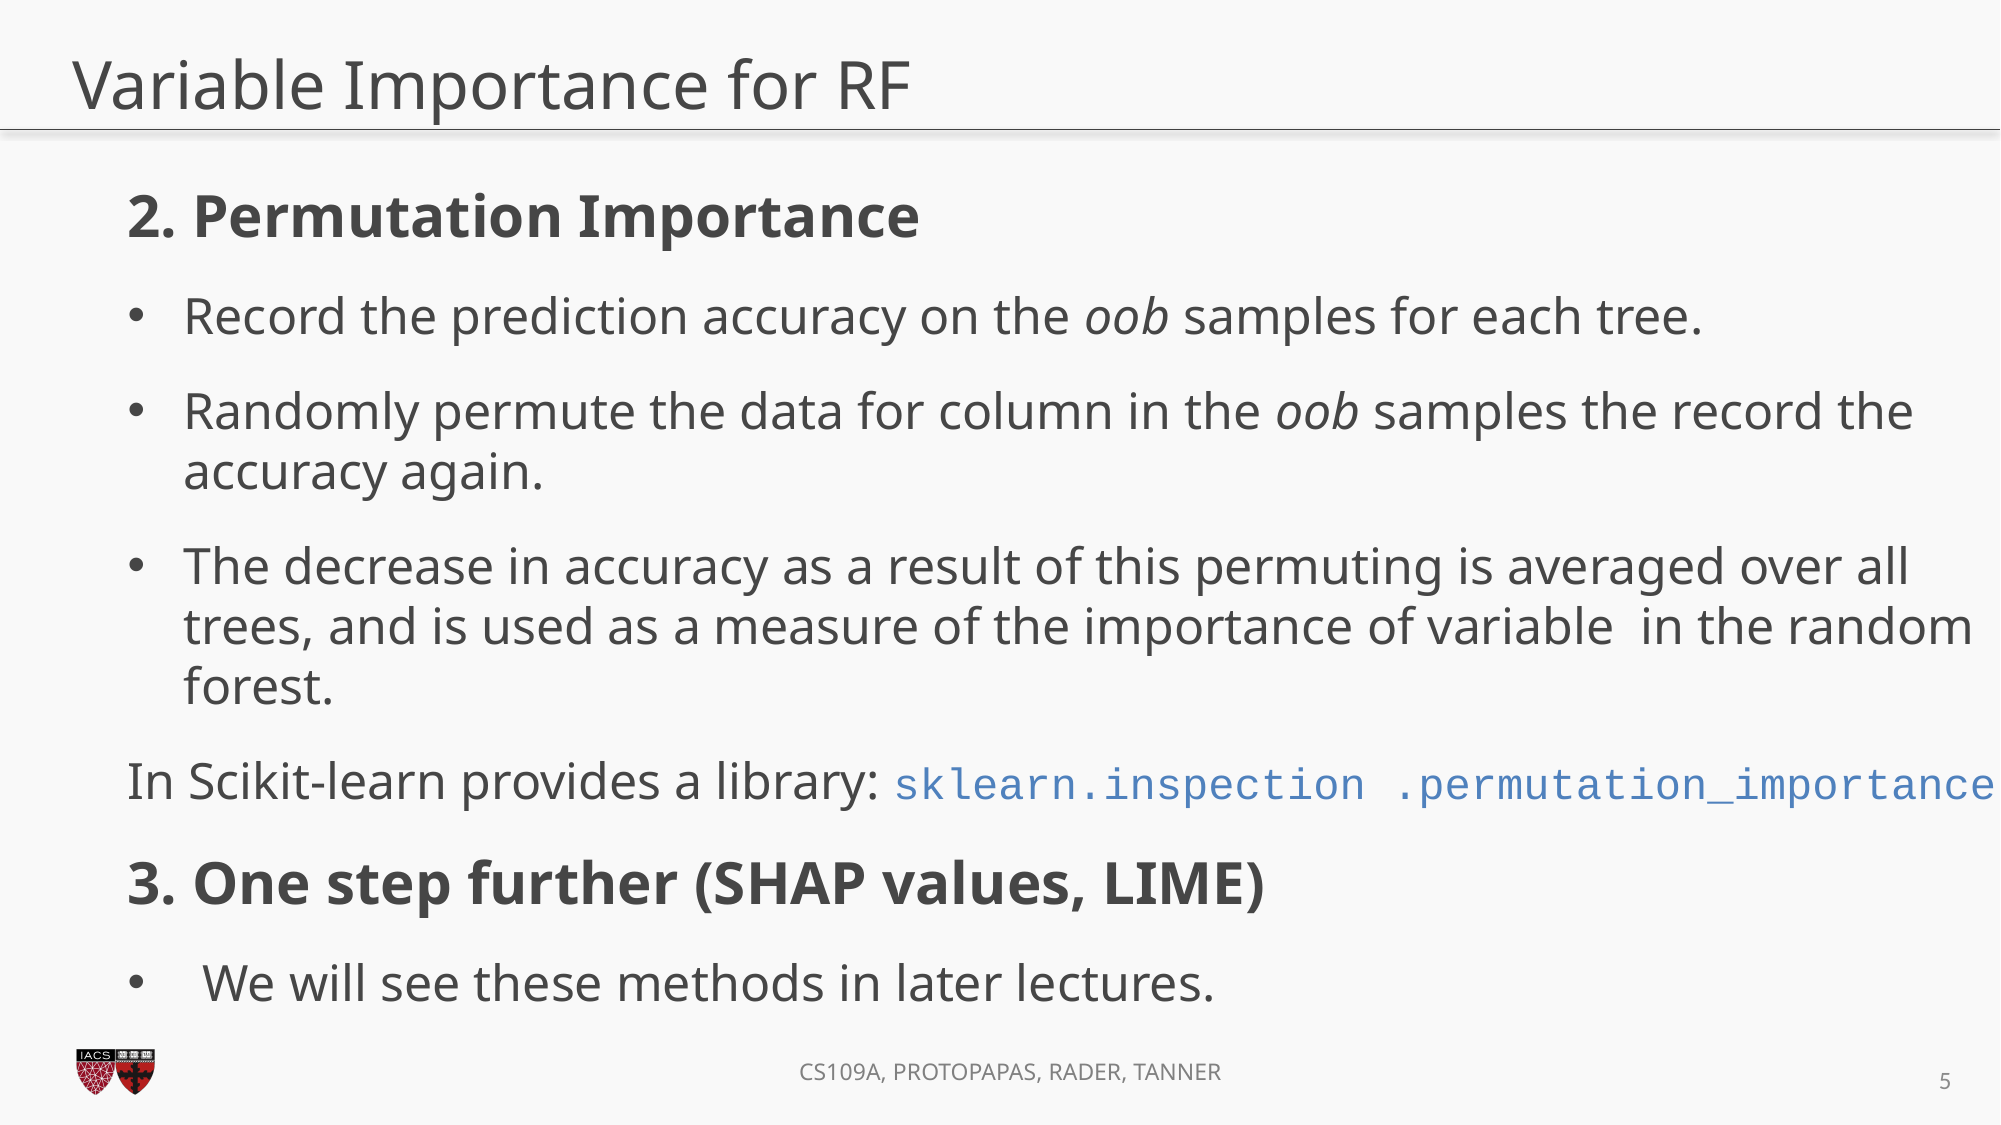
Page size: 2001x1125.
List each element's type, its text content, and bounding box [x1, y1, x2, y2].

slide_number 5 [1500, 1050, 1967, 1110]
title Variable Importance for RF [57, 35, 1943, 162]
picture [75, 1049, 155, 1095]
